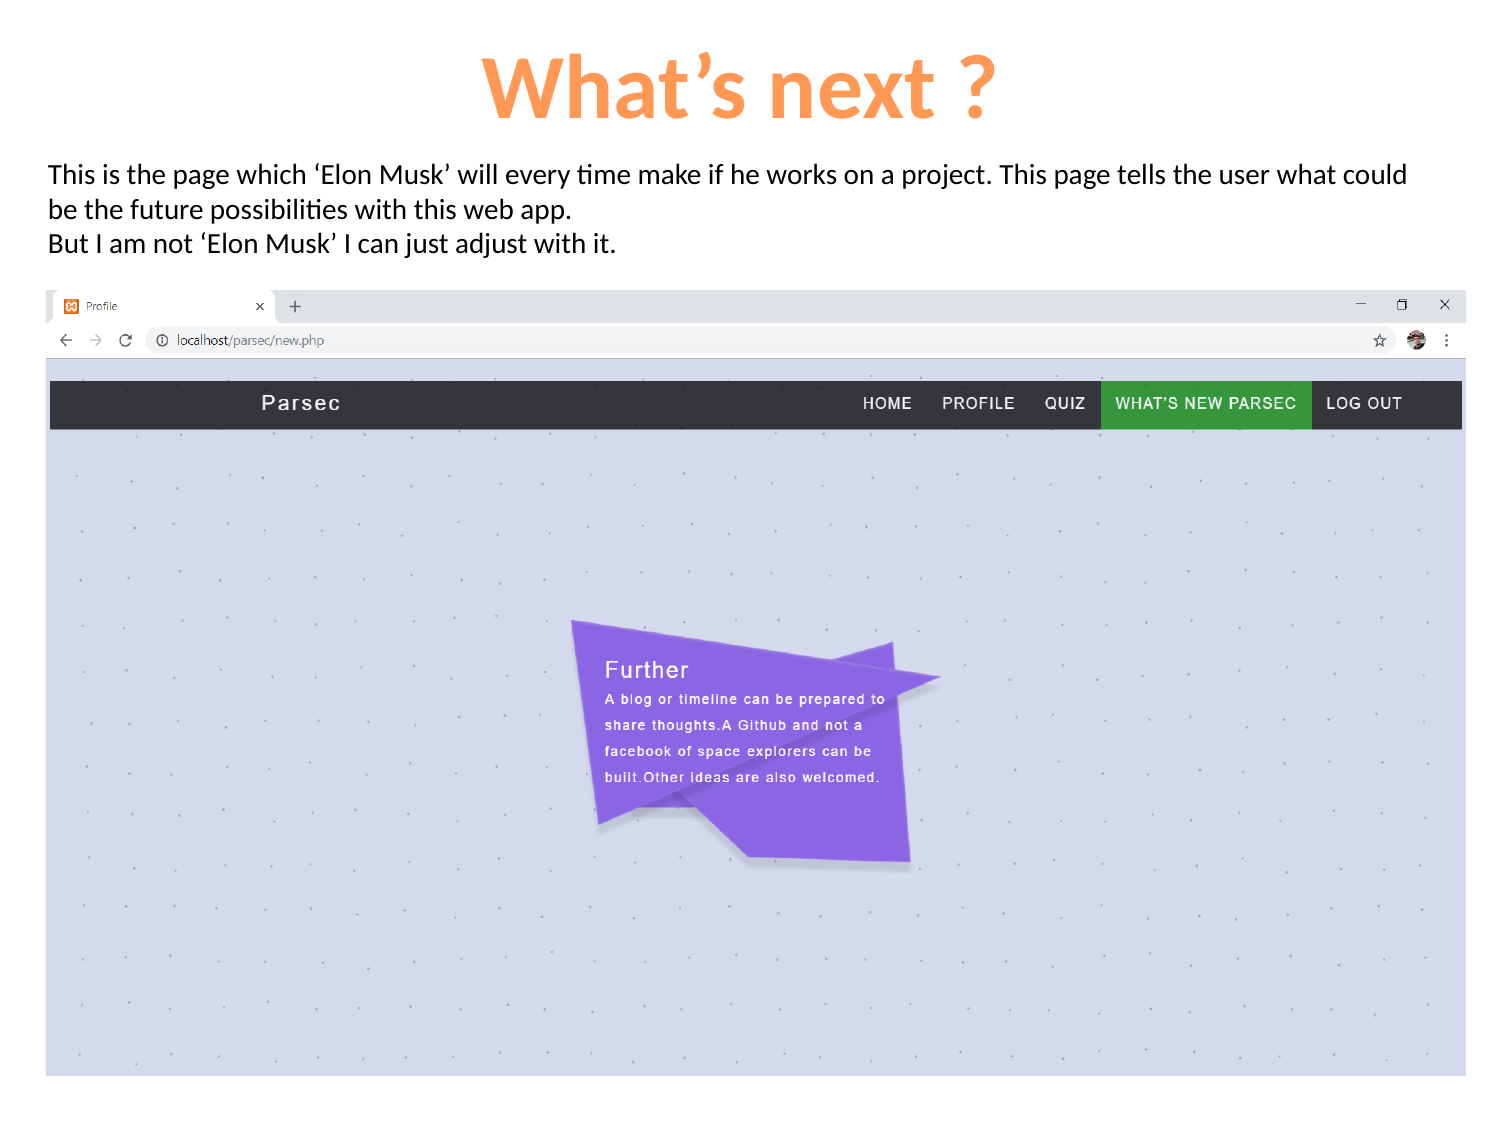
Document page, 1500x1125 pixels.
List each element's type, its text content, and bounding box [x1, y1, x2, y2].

text_box What’s next ? [466, 19, 1015, 144]
picture [45, 290, 1467, 1076]
text_box This is the page which ‘Elon Musk’ will every time make if he works on a project. This page tells the user what could be the future possibilities with this web app. But I am not ‘Elon Musk’ I can just adjust with it. [33, 147, 1451, 268]
